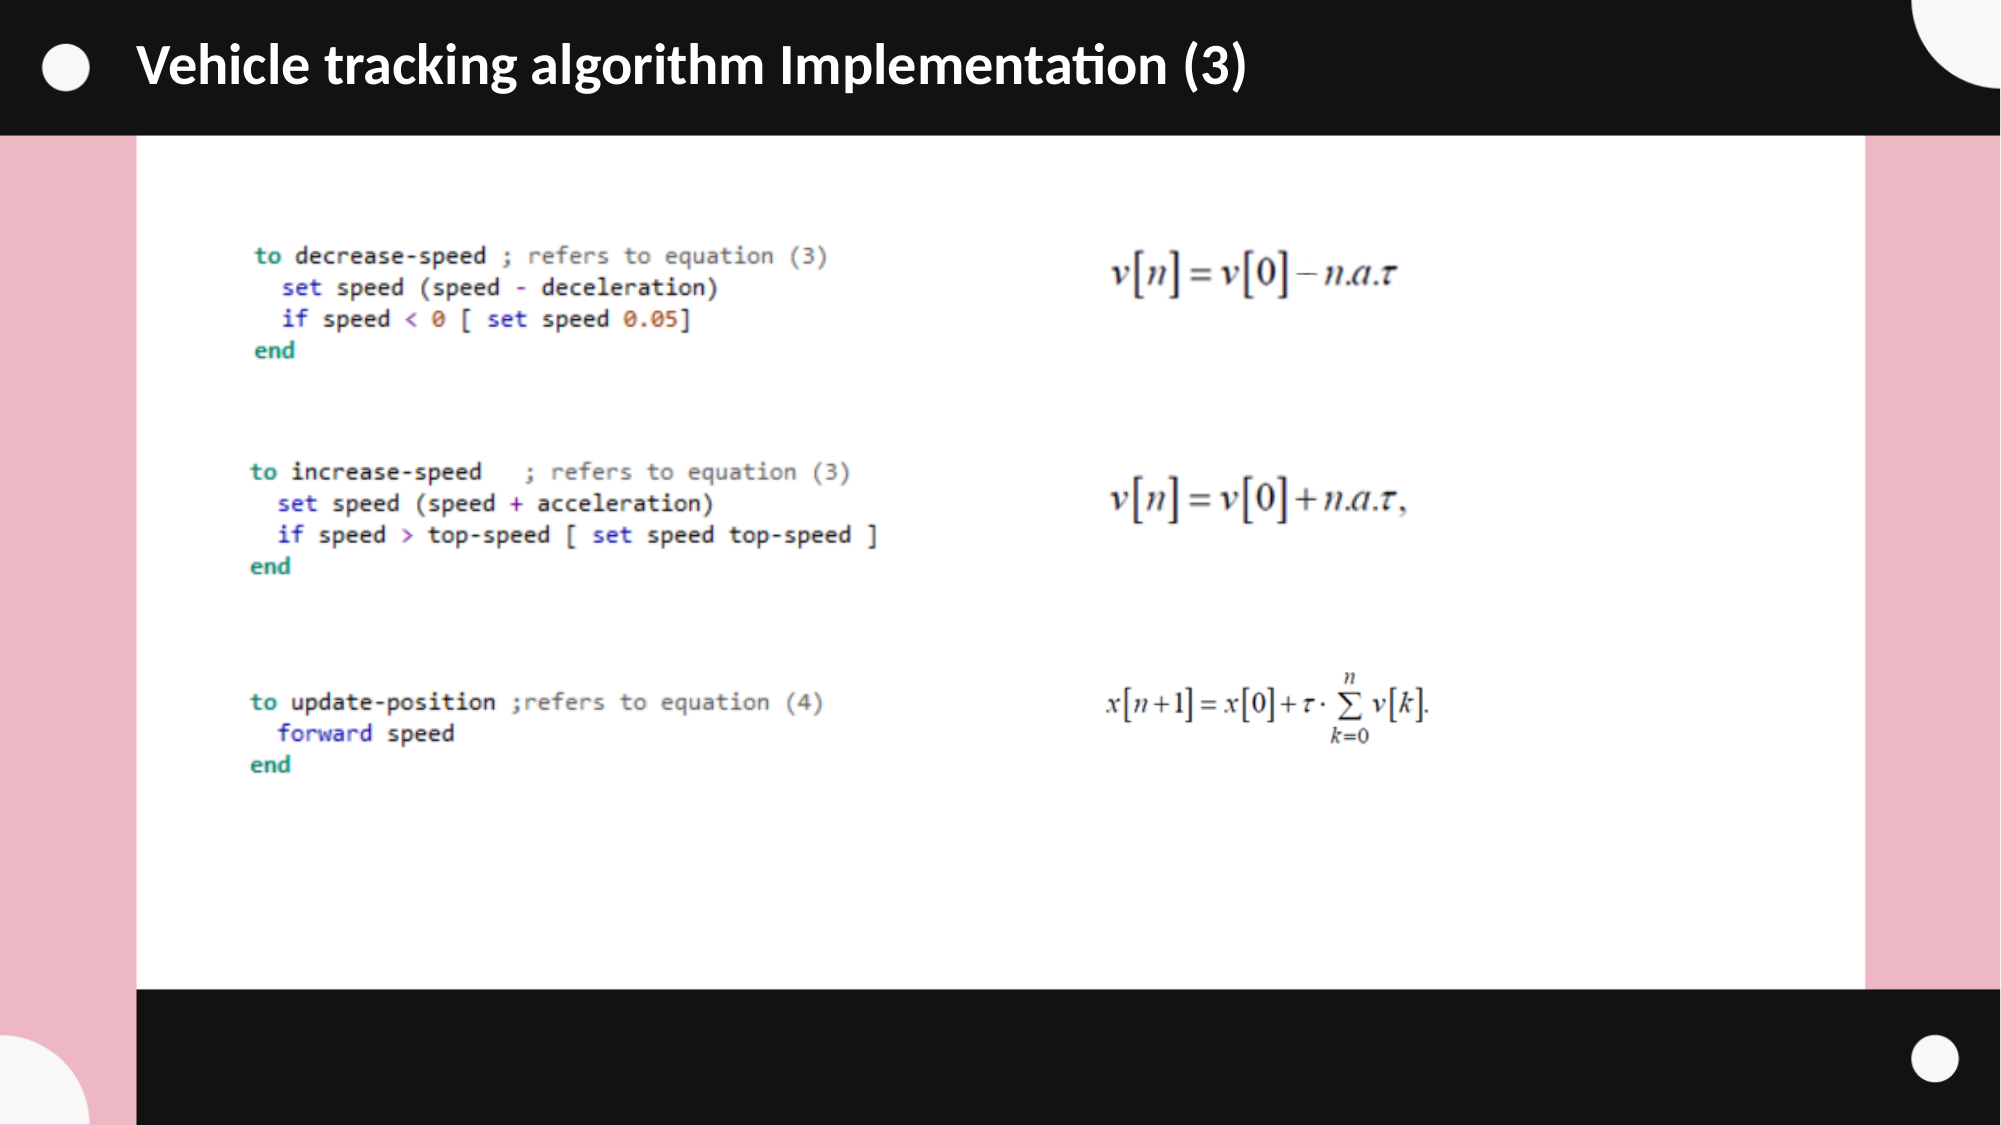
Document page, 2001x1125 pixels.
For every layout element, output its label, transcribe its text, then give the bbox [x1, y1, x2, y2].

picture [0, 0, 2001, 1125]
text_box Vehicle tracking algorithm Implementation (3) [121, 18, 1435, 174]
